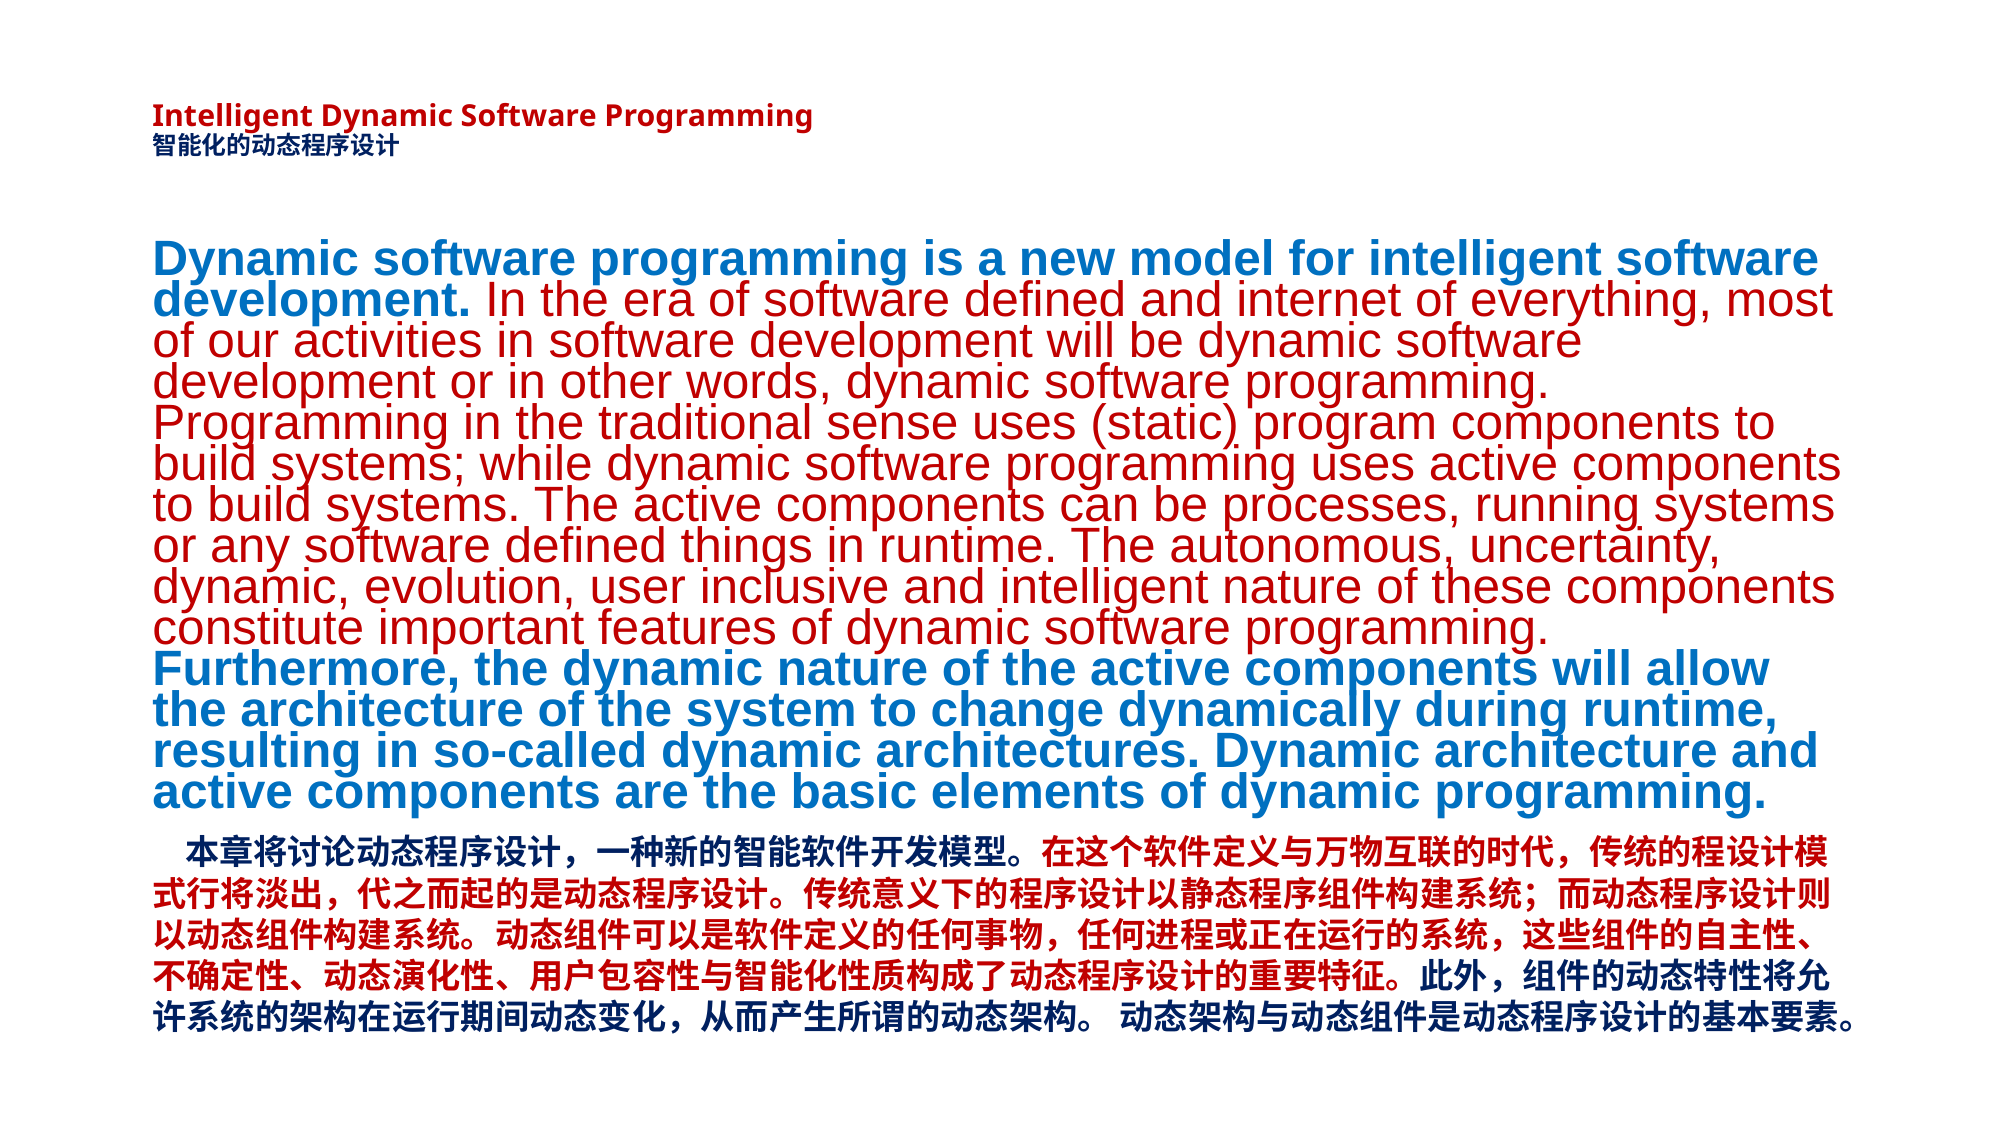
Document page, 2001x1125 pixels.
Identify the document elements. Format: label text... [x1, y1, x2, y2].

title Intelligent Dynamic Software Programming 智能化的动态程序设计 [137, 59, 1863, 205]
list Dynamic software programming is a new model for intelligent software development. In the era of software defined and internet of everything, most of our activities in software development will be dynamic software development or in other words, dynamic software programming. Programming in the traditional sense uses (static) program components to build systems; while dynamic software programming uses active components to build systems. The active components can be processes, running systems or any software defined things in runtime. The autonomous, uncertainty, dynamic, evolution, user inclusive and intelligent nature of these components constitute important features of dynamic software programming. Furthermore, the dynamic nature of the active components will allow the architecture of the system to change dynamically during runtime, resulting in so-called dynamic architectures. Dynamic architecture and active components are the basic elements of dynamic programming. 本章将讨论动态程序设计，一种新的智能软件开发模型。在这个软件定义与万物互联的时代，传统的程设计模式行将淡出，代之而起的是动态程序设计。传统意义下的程序设计以静态程序组件构建系统；而动态程序设计则以动态组件构建系统。动态组件可以是软件定义的任何事物，任何进程或正在运行的系统，这些组件的自主性、不确定性、动态演化性、用户包容性与智能化性质构成了动态程序设计的重要特征。此外，组件的动态特性将允许系统的架构在运行期间动态变化，从而产生所谓的动态架构。 动态架构与动态组件是动态程序设计的基本要素。 [137, 236, 1863, 1105]
